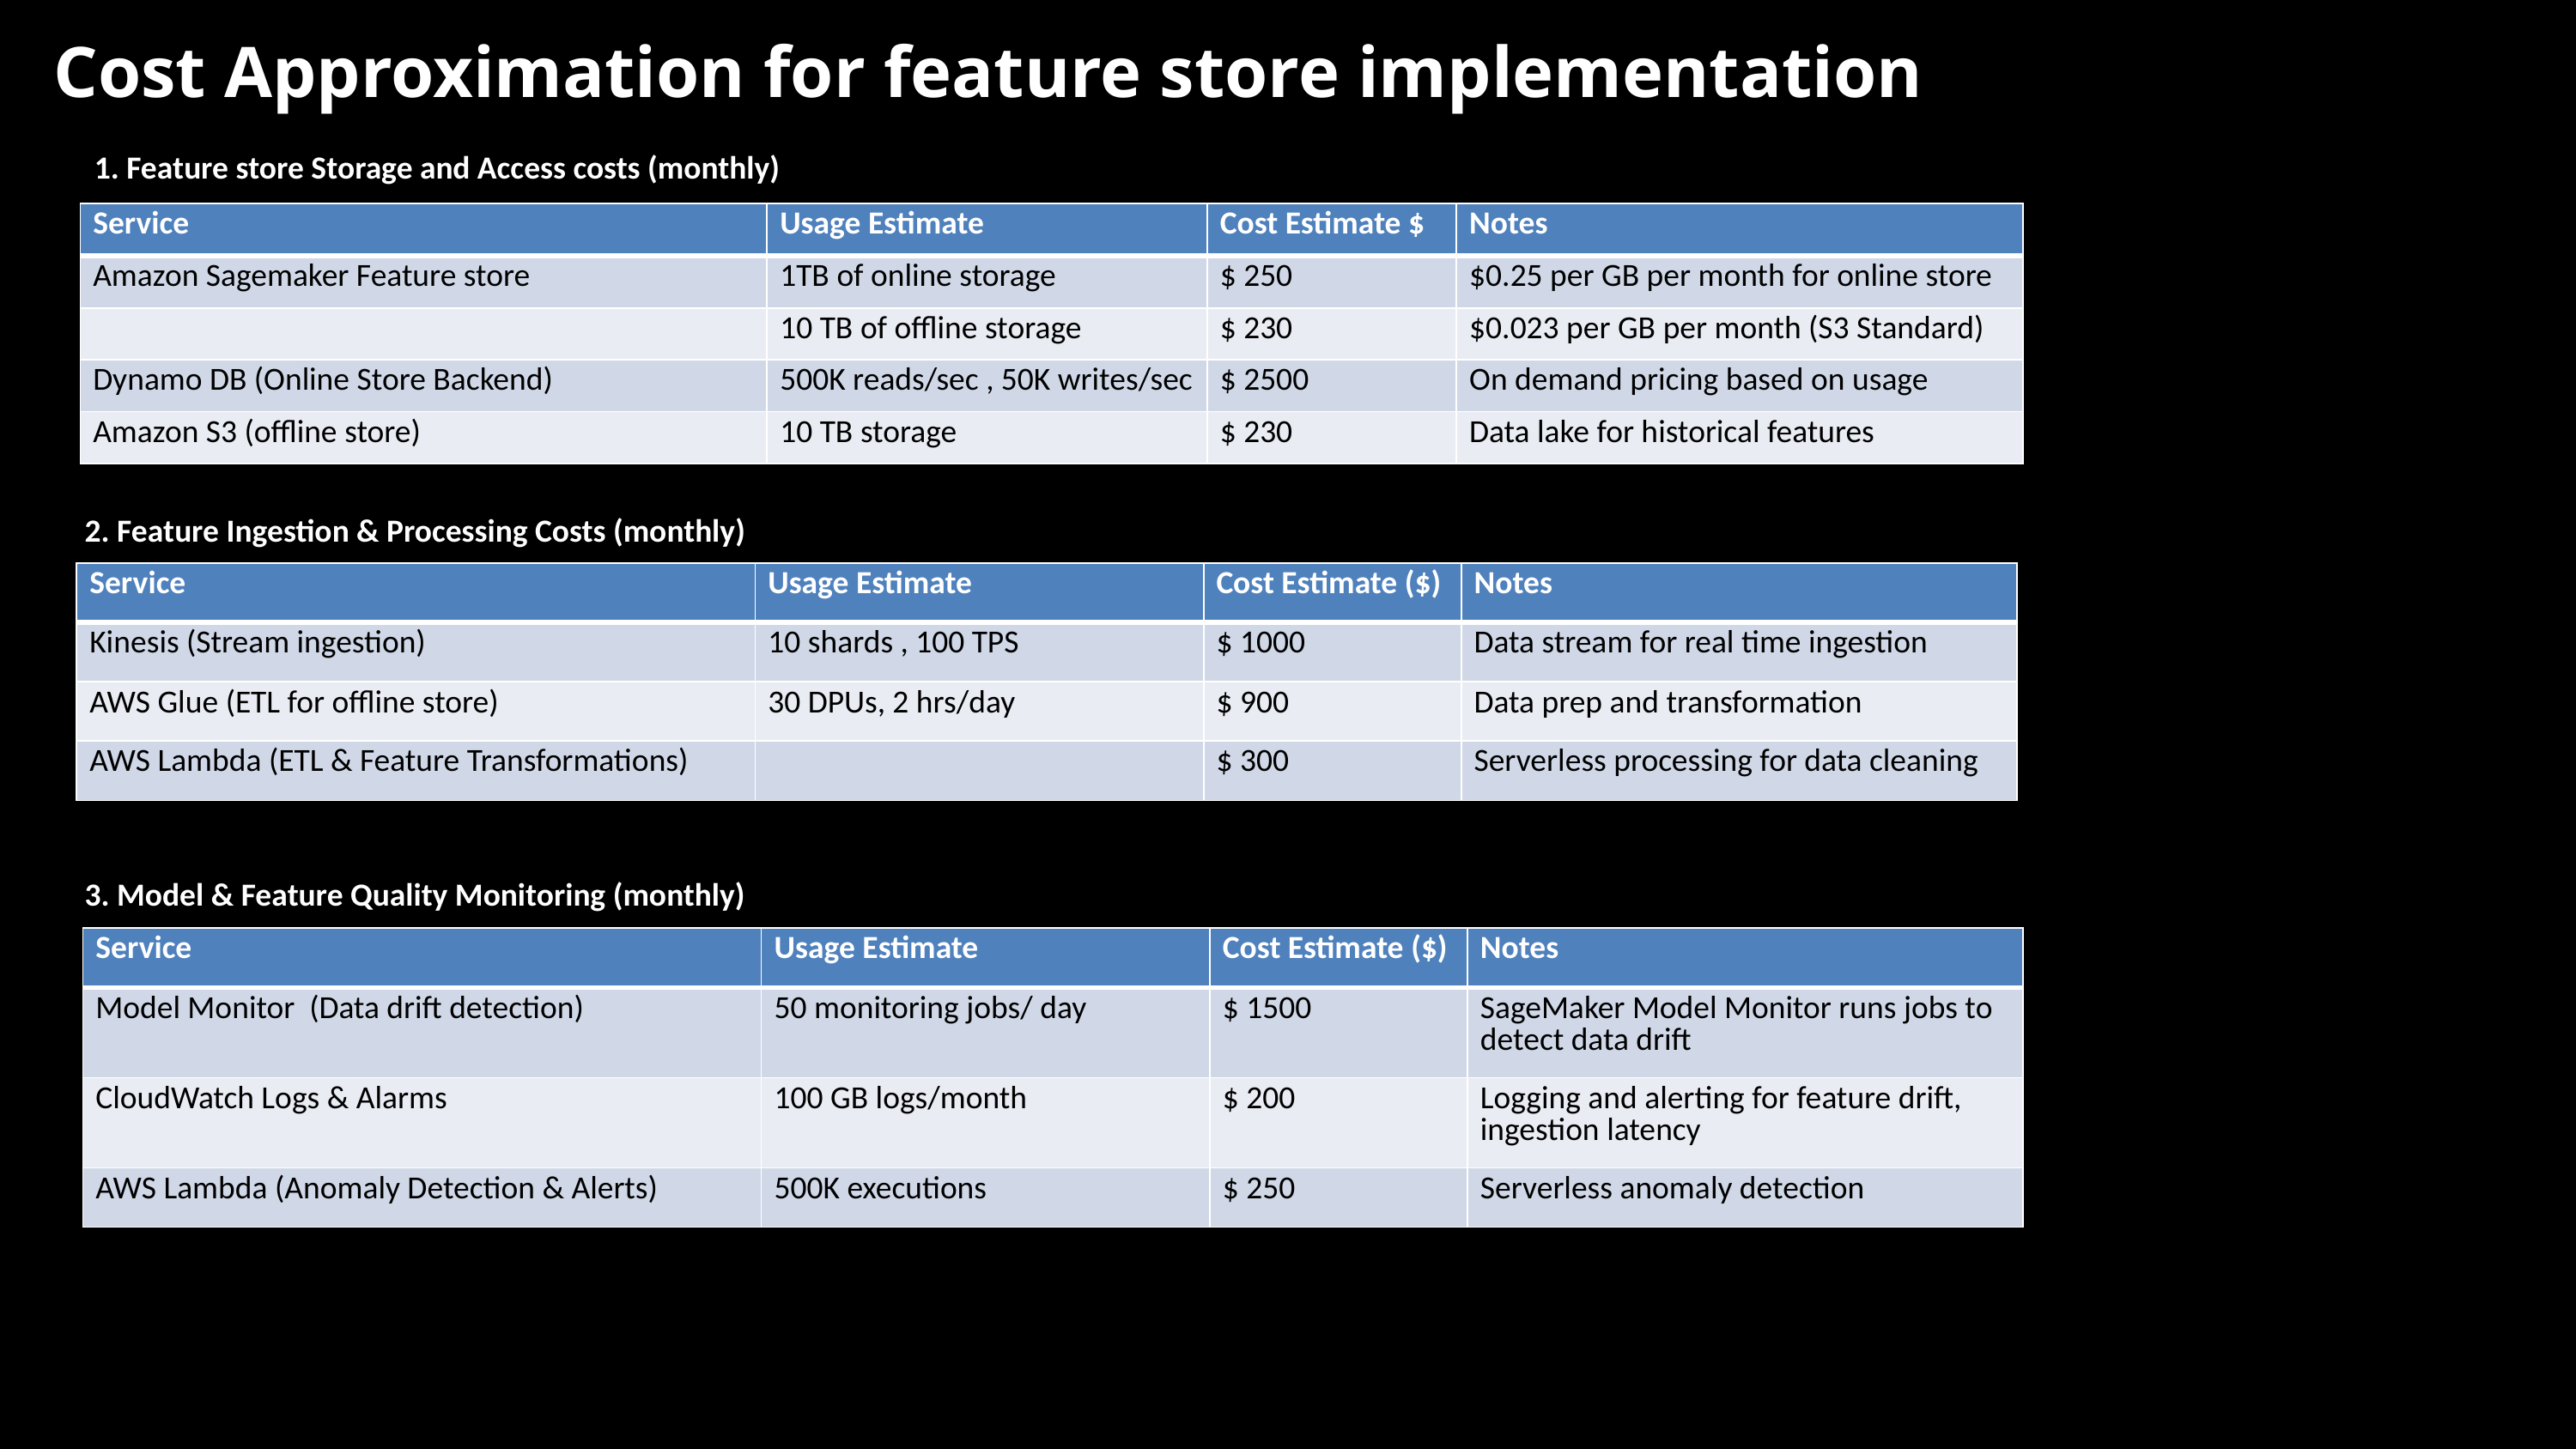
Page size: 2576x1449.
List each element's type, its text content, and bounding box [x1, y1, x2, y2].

table_cell $ 230 [1208, 309, 1455, 359]
table_cell 500K reads/sec , 50K writes/sec [768, 361, 1206, 411]
table_header Usage Estimate [768, 204, 1206, 253]
table_cell $ 1500 [1211, 990, 1467, 1077]
table_cell 10 TB storage [768, 412, 1206, 463]
table_header Service [81, 204, 766, 253]
table_cell Data prep and transformation [1462, 682, 2016, 740]
table_cell On demand pricing based on usage [1457, 361, 2022, 411]
table_cell $ 200 [1211, 1078, 1467, 1167]
table_header Usage Estimate [762, 929, 1209, 985]
table_cell Amazon Sagemaker Feature store [81, 258, 766, 307]
table_cell AWS Glue (ETL for offline store) [77, 682, 755, 740]
table_cell $ 250 [1211, 1168, 1467, 1227]
table_header Usage Estimate [756, 564, 1203, 620]
text_box Cost Approximation for feature store implementation [53, 14, 2018, 112]
table_cell CloudWatch Logs & Alarms [83, 1078, 761, 1167]
table_cell 1TB of online storage [768, 258, 1206, 307]
table_cell 10 shards , 100 TPS [756, 625, 1203, 681]
table_header Service [77, 564, 755, 620]
text_box 3. Model & Feature Quality Monitoring (monthly) [71, 867, 817, 919]
table_cell 50 monitoring jobs/ day [762, 990, 1209, 1077]
table_cell [81, 309, 766, 359]
table_cell $ 1000 [1205, 625, 1461, 681]
text_box 1. Feature store Storage and Access costs (monthly) [81, 140, 827, 192]
table_cell Logging and alerting for feature drift, ingestion latency [1468, 1078, 2022, 1167]
table_cell SageMaker Model Monitor runs jobs to detect data drift [1468, 990, 2022, 1077]
table_cell $0.25 per GB per month for online store [1457, 258, 2022, 307]
table_cell $0.023 per GB per month (S3 Standard) [1457, 309, 2022, 359]
table_cell [756, 742, 1203, 800]
table_cell $ 2500 [1208, 361, 1455, 411]
table_header Cost Estimate ($) [1205, 564, 1461, 620]
table_cell 500K executions [762, 1168, 1209, 1227]
table_cell Serverless processing for data cleaning [1462, 742, 2016, 800]
table_cell $ 900 [1205, 682, 1461, 740]
table_cell 10 TB of offline storage [768, 309, 1206, 359]
table_cell 100 GB logs/month [762, 1078, 1209, 1167]
table_header Service [83, 929, 761, 985]
table_cell Model Monitor (Data drift detection) [83, 990, 761, 1077]
table_header Cost Estimate ($) [1211, 929, 1467, 985]
table_header Notes [1462, 564, 2016, 620]
table_cell Kinesis (Stream ingestion) [77, 625, 755, 681]
table_cell $ 300 [1205, 742, 1461, 800]
table_cell Amazon S3 (offline store) [81, 412, 766, 463]
table_cell Dynamo DB (Online Store Backend) [81, 361, 766, 411]
table_cell Data stream for real time ingestion [1462, 625, 2016, 681]
table_cell 30 DPUs, 2 hrs/day [756, 682, 1203, 740]
table_header Cost Estimate $ [1208, 204, 1455, 253]
table_header Notes [1468, 929, 2022, 985]
table_cell Serverless anomaly detection [1468, 1168, 2022, 1227]
table_cell Data lake for historical features [1457, 412, 2022, 463]
table_cell $ 230 [1208, 412, 1455, 463]
table_cell AWS Lambda (Anomaly Detection & Alerts) [83, 1168, 761, 1227]
text_box 2. Feature Ingestion & Processing Costs (monthly) [71, 503, 817, 555]
table_cell $ 250 [1208, 258, 1455, 307]
table_cell AWS Lambda (ETL & Feature Transformations) [77, 742, 755, 800]
table_header Notes [1457, 204, 2022, 253]
